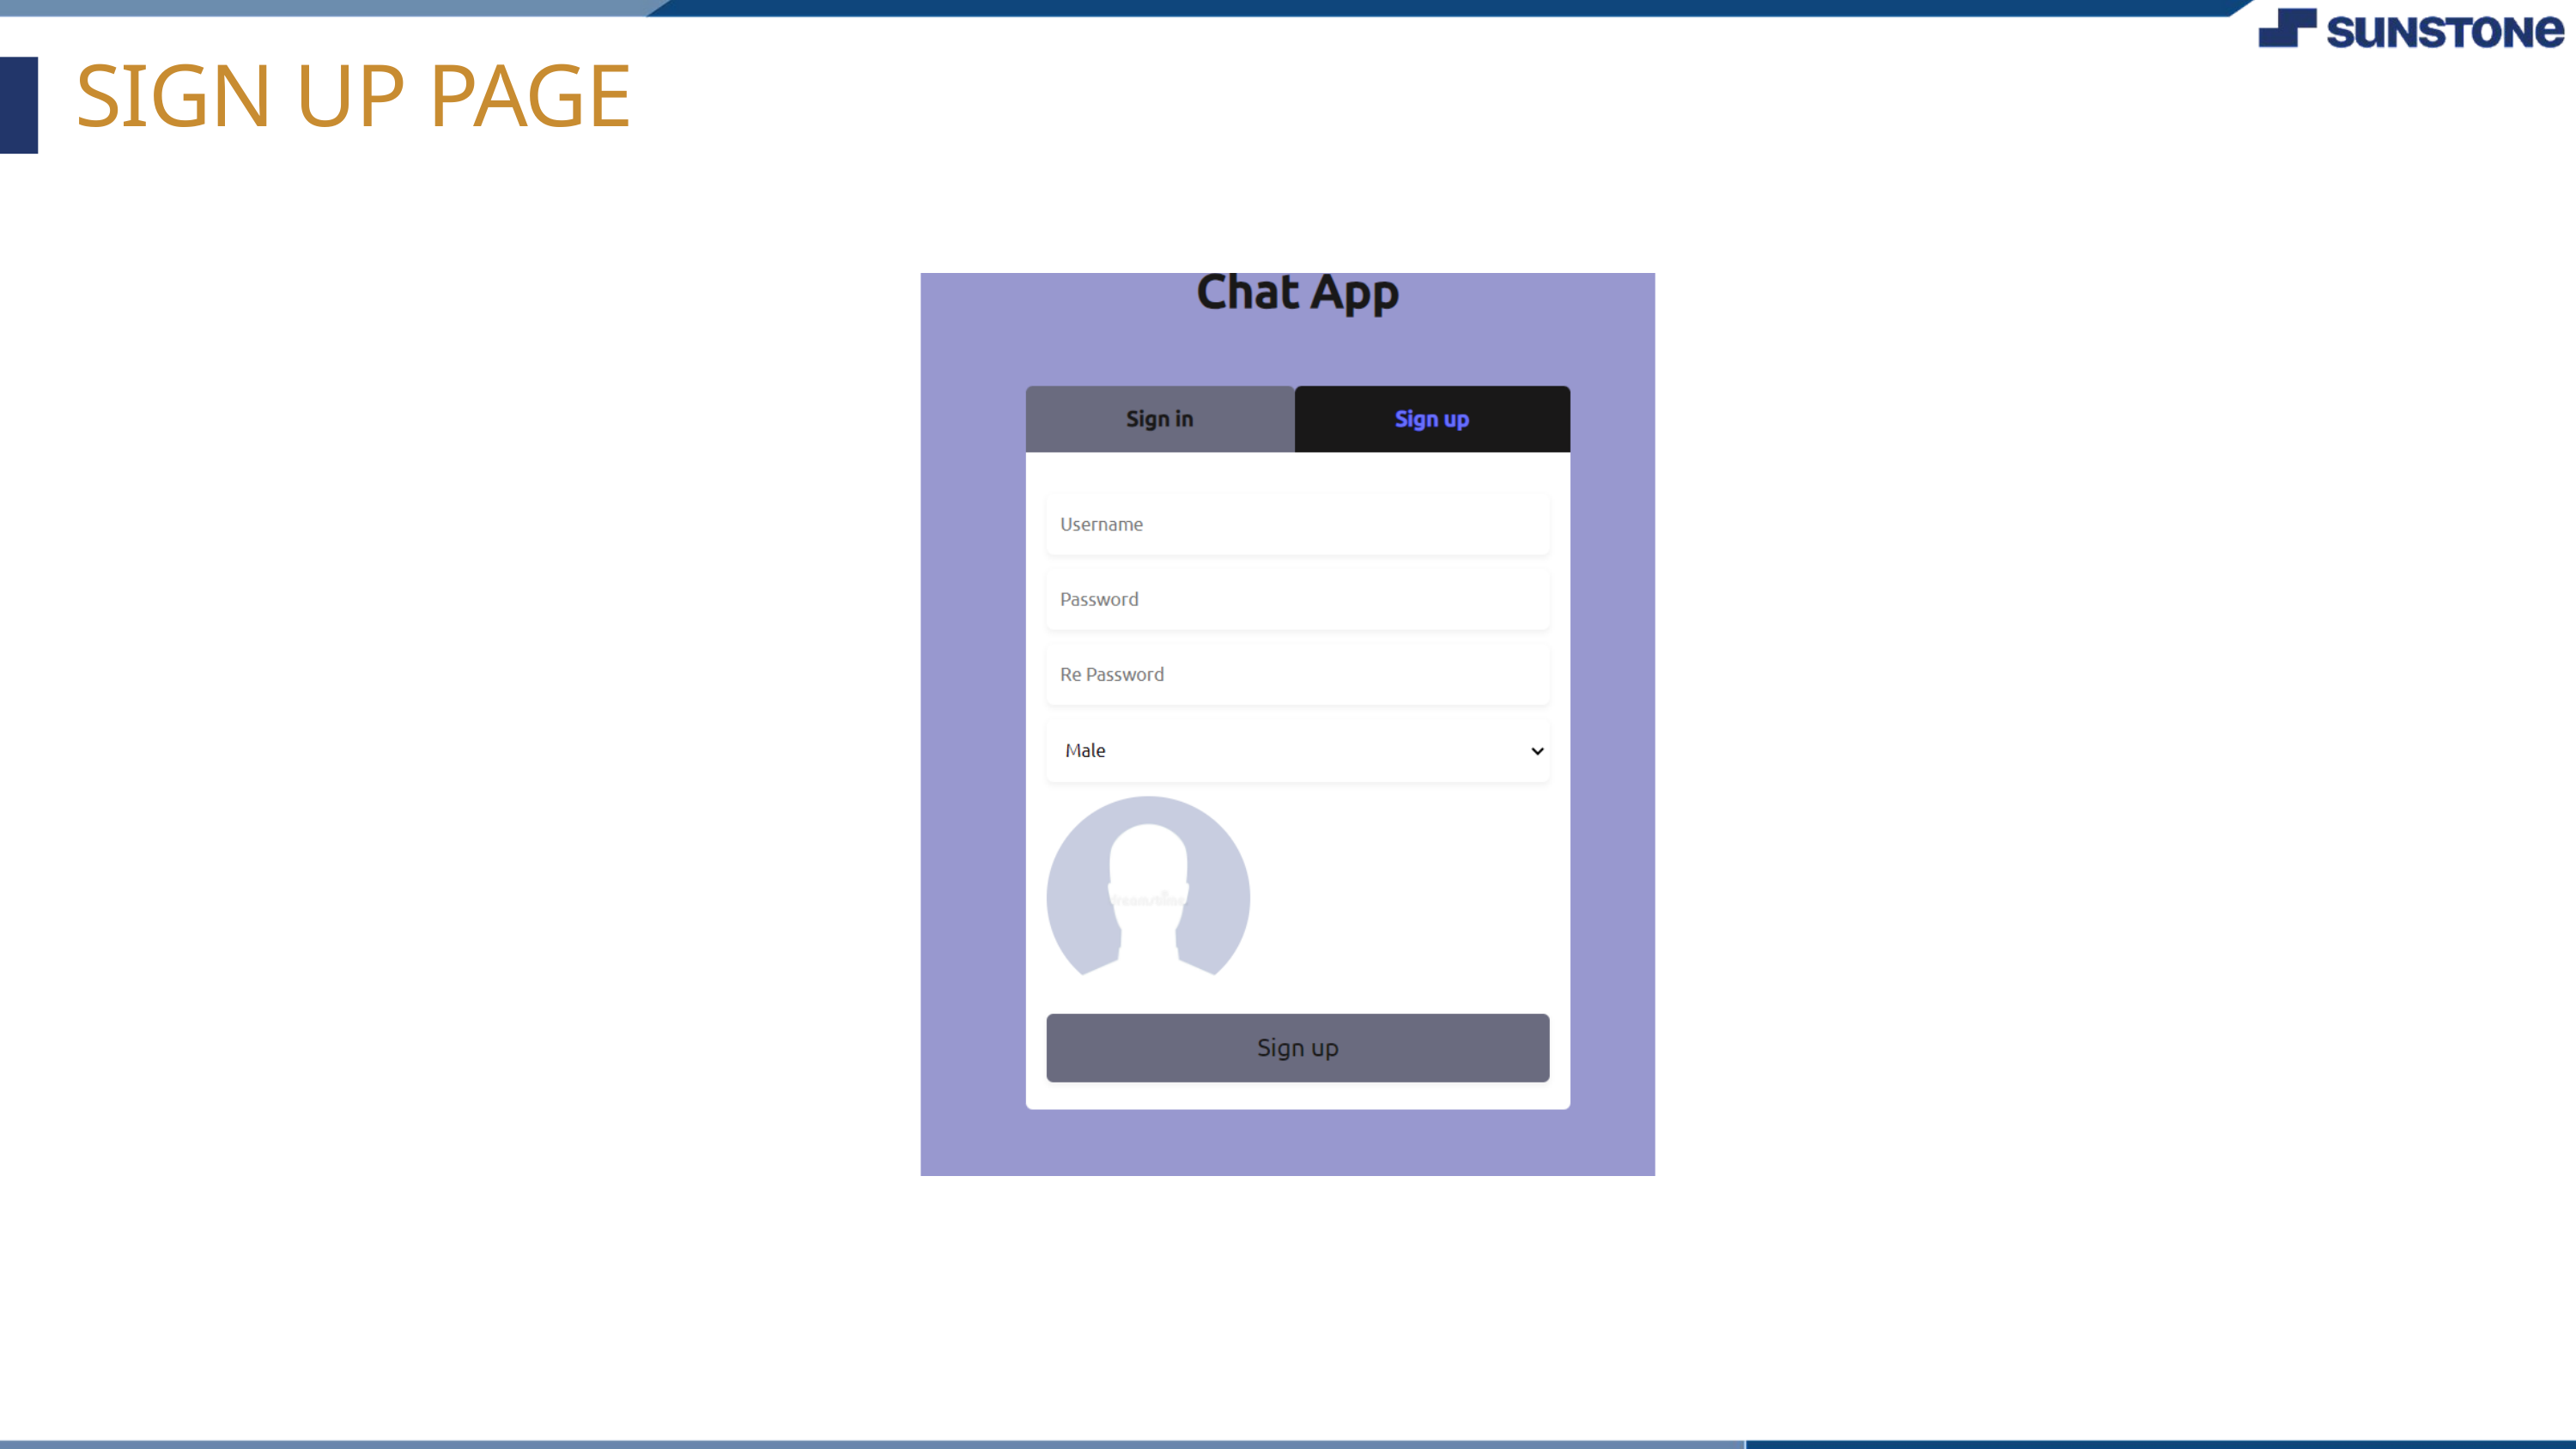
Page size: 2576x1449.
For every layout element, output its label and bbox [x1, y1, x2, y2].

text_box [0, 57, 39, 155]
text_box [0, 0, 2576, 1449]
